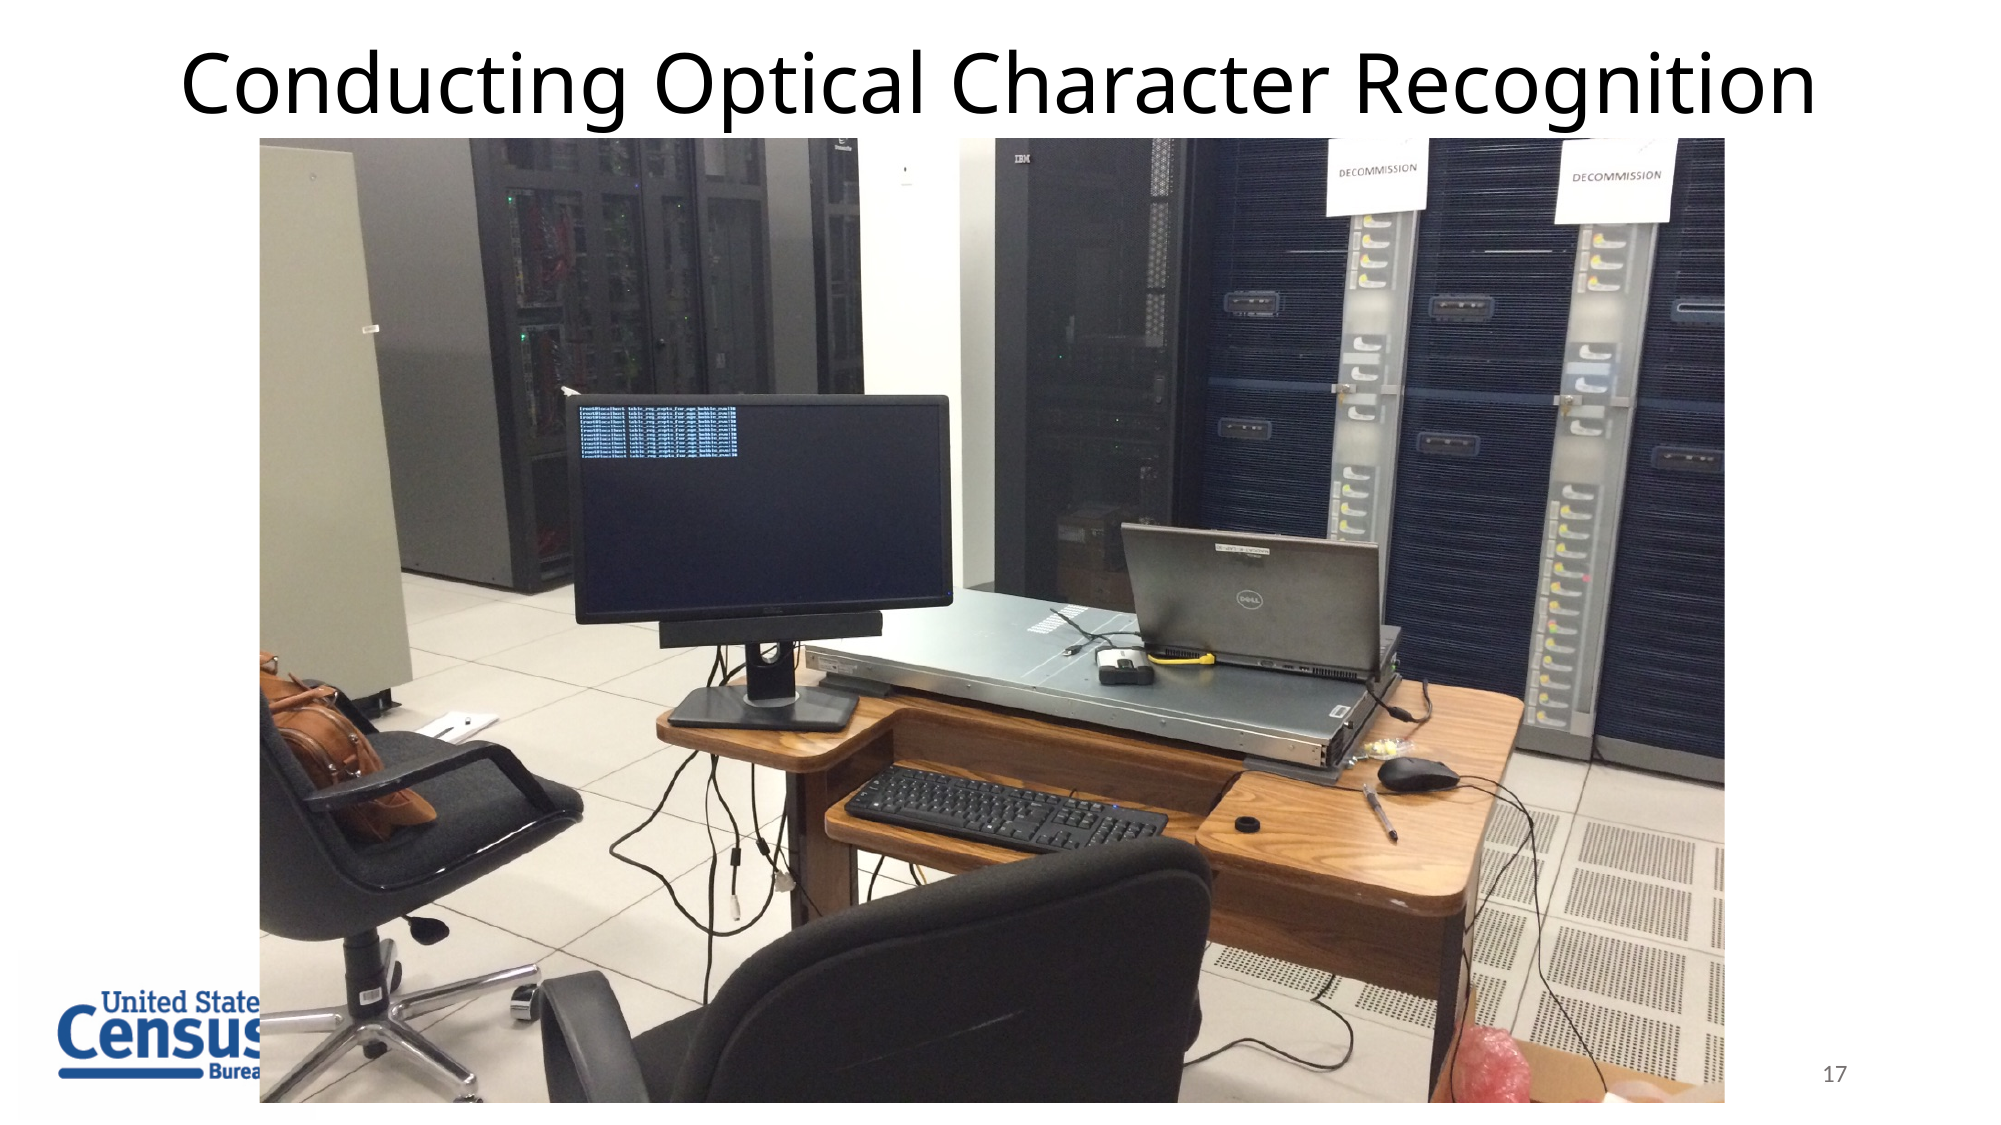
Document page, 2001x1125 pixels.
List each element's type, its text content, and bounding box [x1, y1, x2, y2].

text_box Conducting Optical Character Recognition [0, 0, 2000, 139]
picture [18, 138, 1725, 1120]
text_box 17 [1725, 1042, 1863, 1103]
